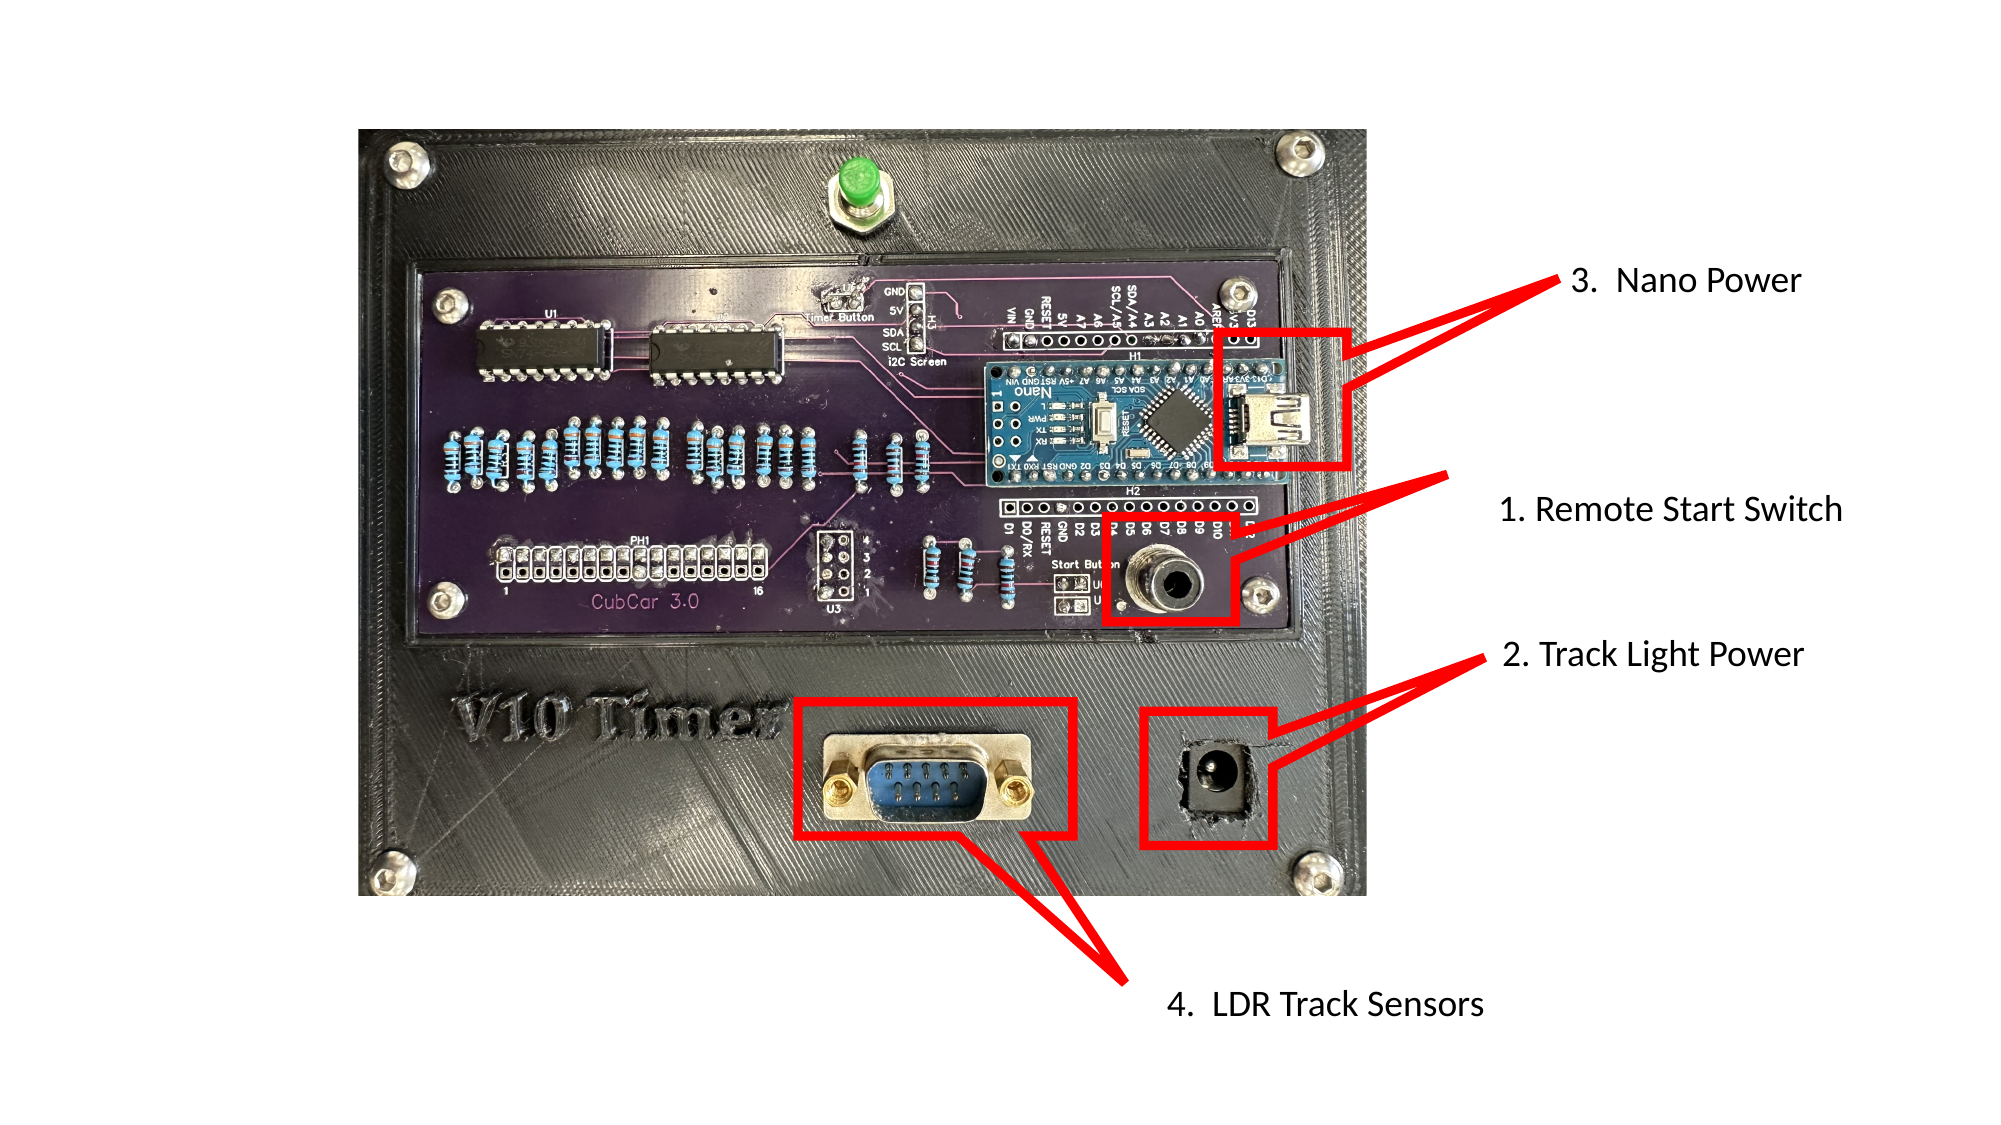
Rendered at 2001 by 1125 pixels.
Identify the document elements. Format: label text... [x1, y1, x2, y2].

text_box [1367, 656, 1486, 720]
text_box 4. LDR Track Sensors [1152, 971, 1500, 1032]
text_box 1. Remote Start Switch [1483, 476, 1859, 537]
text_box [1367, 473, 1448, 509]
text_box [1024, 896, 1126, 984]
text_box 2. Track Light Power [1487, 621, 1821, 682]
text_box [1367, 277, 1560, 380]
text_box 3. Nano Power [1555, 247, 1818, 308]
picture [358, 129, 1367, 896]
